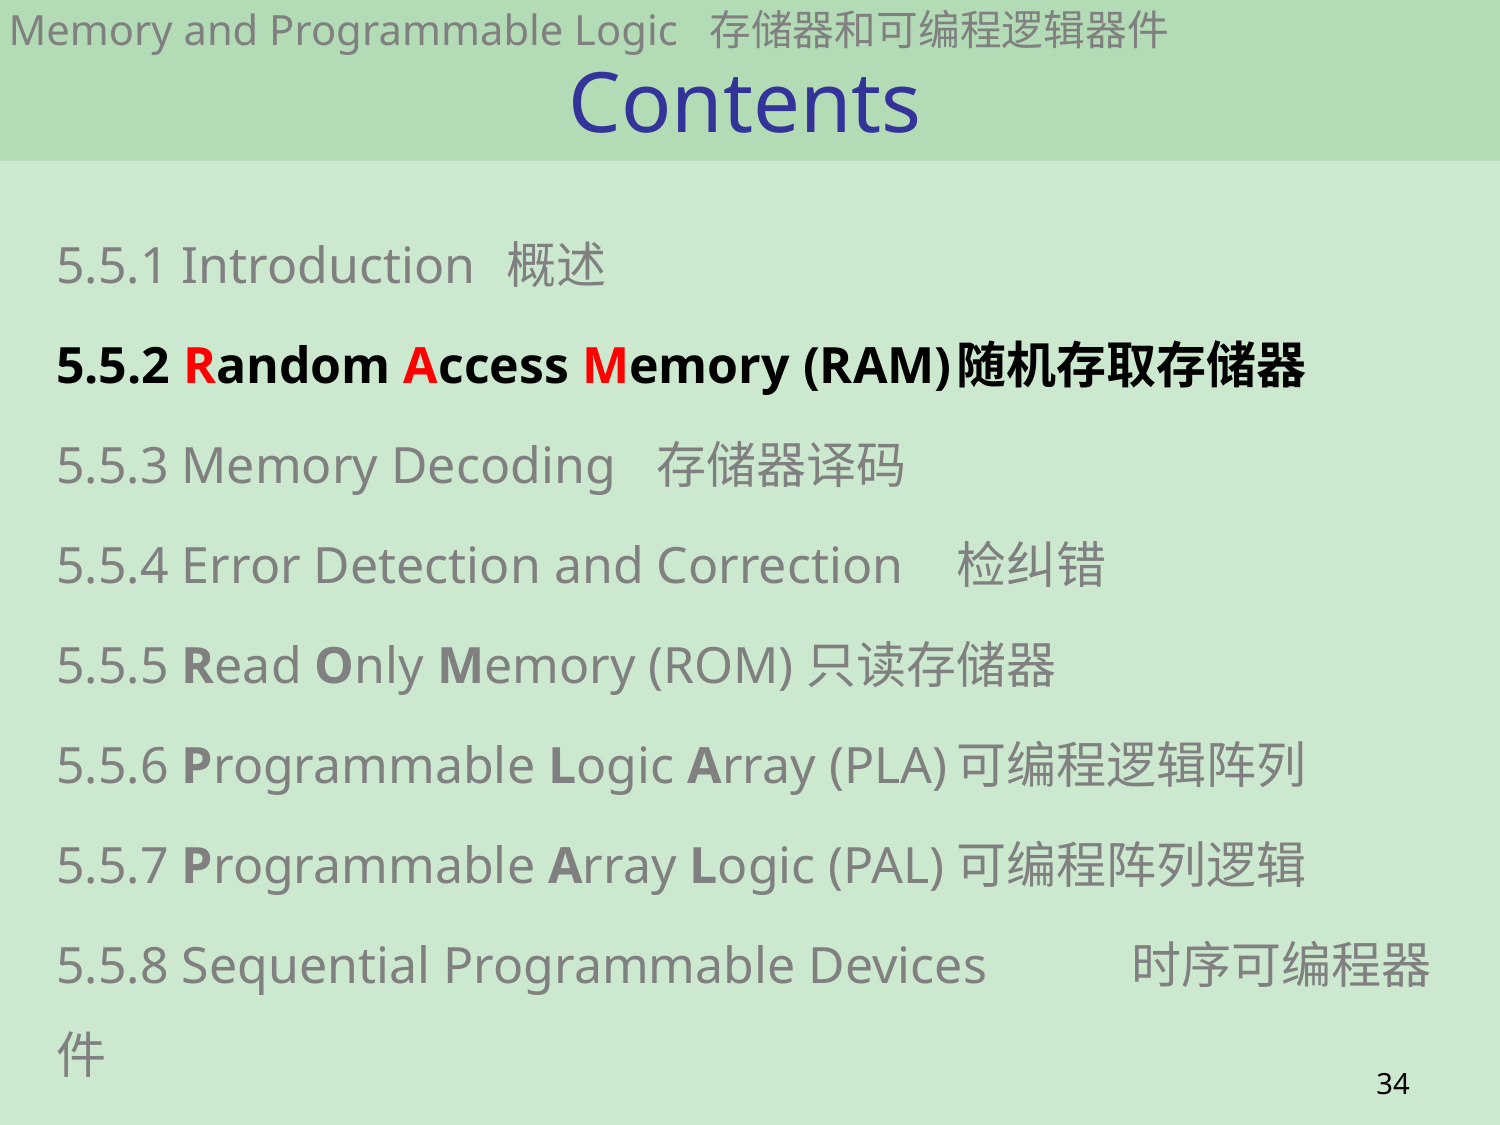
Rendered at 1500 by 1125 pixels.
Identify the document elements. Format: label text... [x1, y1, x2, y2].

title Contents [53, 48, 1438, 149]
text_box Memory and Programmable Logic 存储器和可编程逻辑器件 [0, 0, 1365, 62]
list 5.5.1 Introduction 概述 5.5.2 Random Access Memory (RAM) 随机存取存储器 5.5.3 Memory Decoding 存储器译码 5.5.4 Error Detection and Correction 检纠错 5.5.5 Read Only Memory (ROM) 只读存储器 5.5.6 Programmable Logic Array (PLA) 可编程逻辑阵列 5.5.7 Programmable Array Logic (PAL) 可编程阵列逻辑 5.5.8 Sequential Programmable Devices 时序可编程器件 [41, 196, 1471, 1102]
slide_number 34 [1112, 1037, 1426, 1113]
